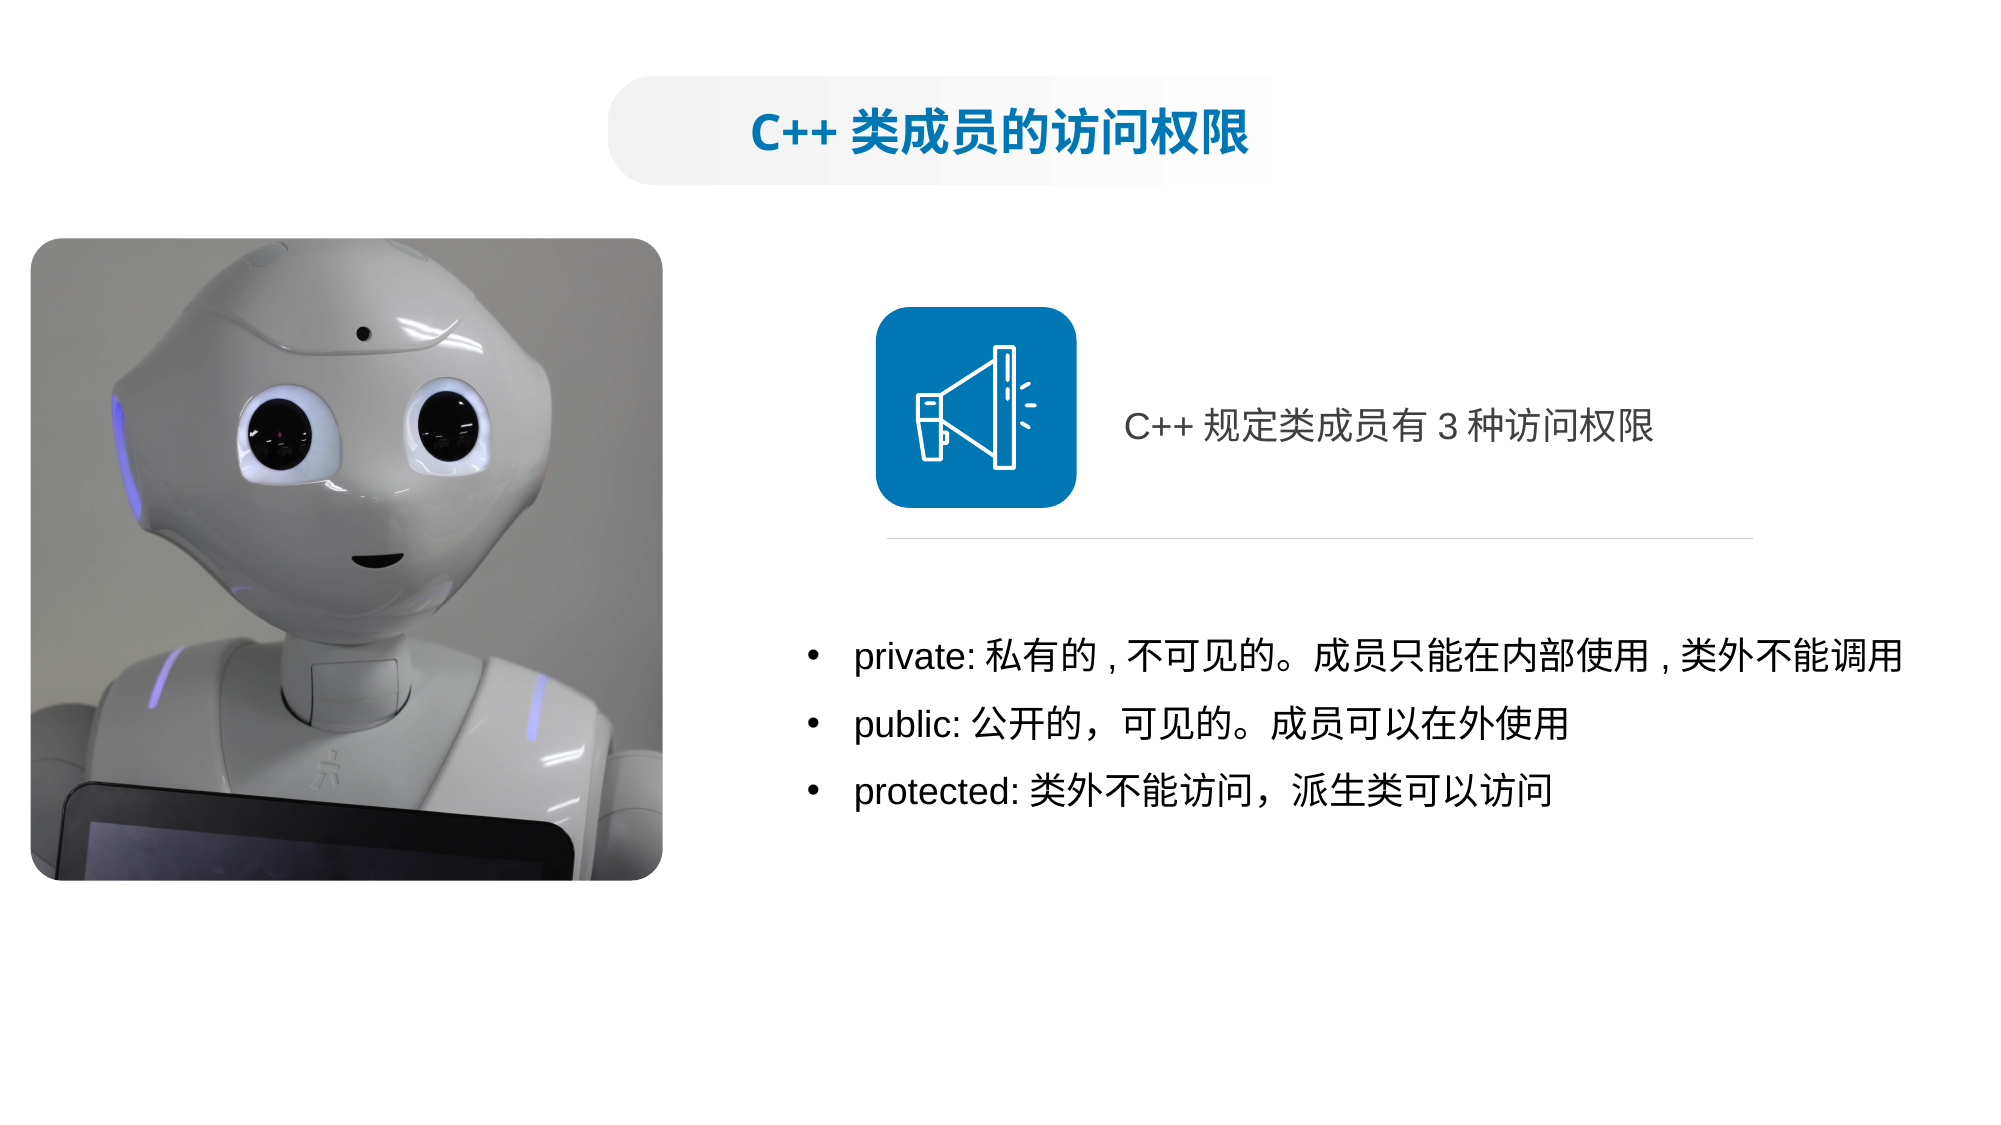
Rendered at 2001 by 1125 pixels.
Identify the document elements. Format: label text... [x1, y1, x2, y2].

text_box C++类成员的访问权限 [607, 75, 1393, 186]
text_box [874, 306, 1078, 509]
text_box C++规定类成员有3种访问权限 [1108, 385, 1670, 455]
text_box [914, 344, 1017, 471]
text_box [29, 237, 664, 882]
text_box [1022, 402, 1038, 409]
text_box [1018, 420, 1032, 431]
text_box private:私有的,不可见的。成员只能在内部使用,类外不能调用 public:公开的，可见的。成员可以在外使用 protected:类外不能访问，派生类可以访问 [717, 602, 1920, 820]
text_box [1018, 380, 1032, 391]
